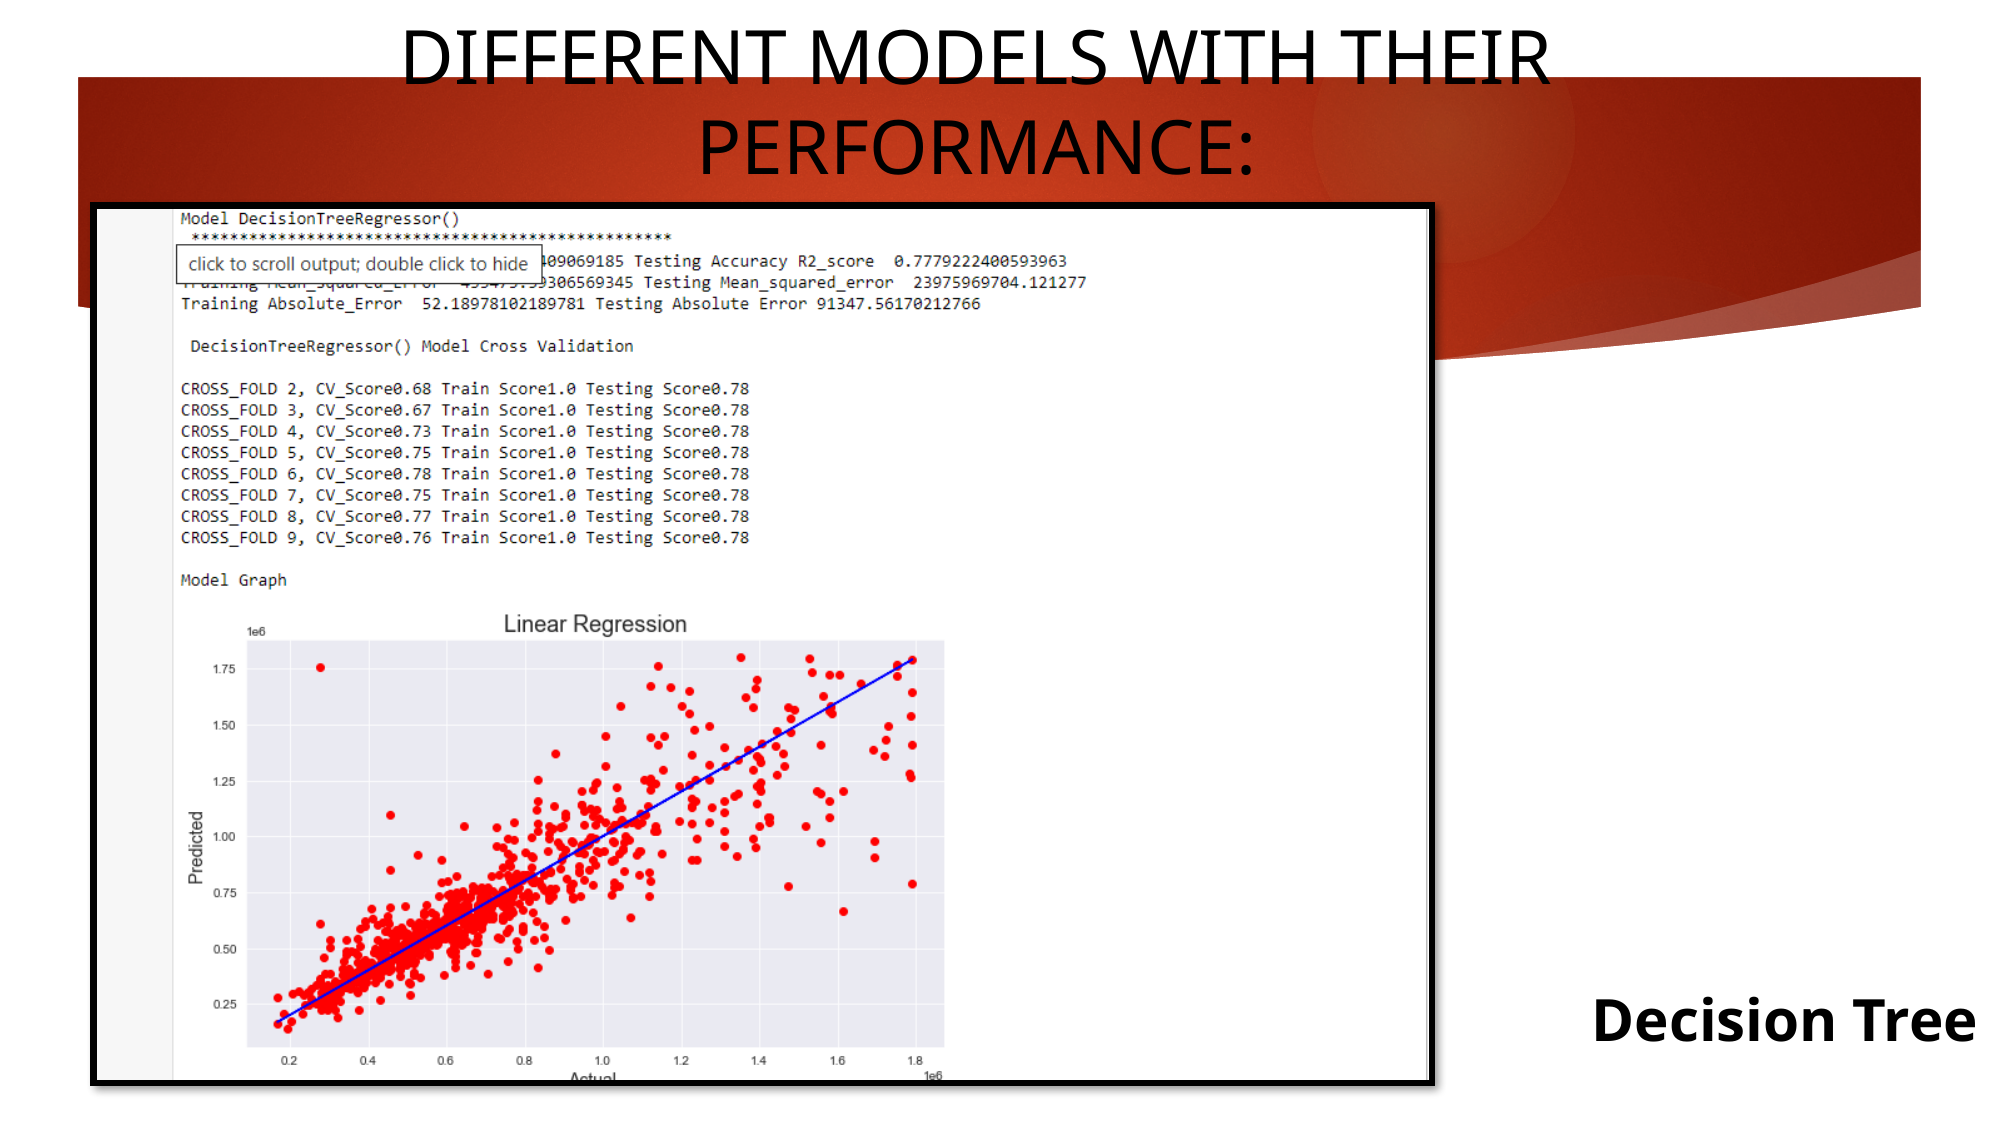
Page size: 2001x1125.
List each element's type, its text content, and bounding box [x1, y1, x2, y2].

text_box Decision Tree [1576, 970, 2000, 1081]
title DIFFERENT MODELS WITH THEIR PERFORMANCE: [151, 44, 1802, 155]
picture [96, 208, 1430, 1081]
